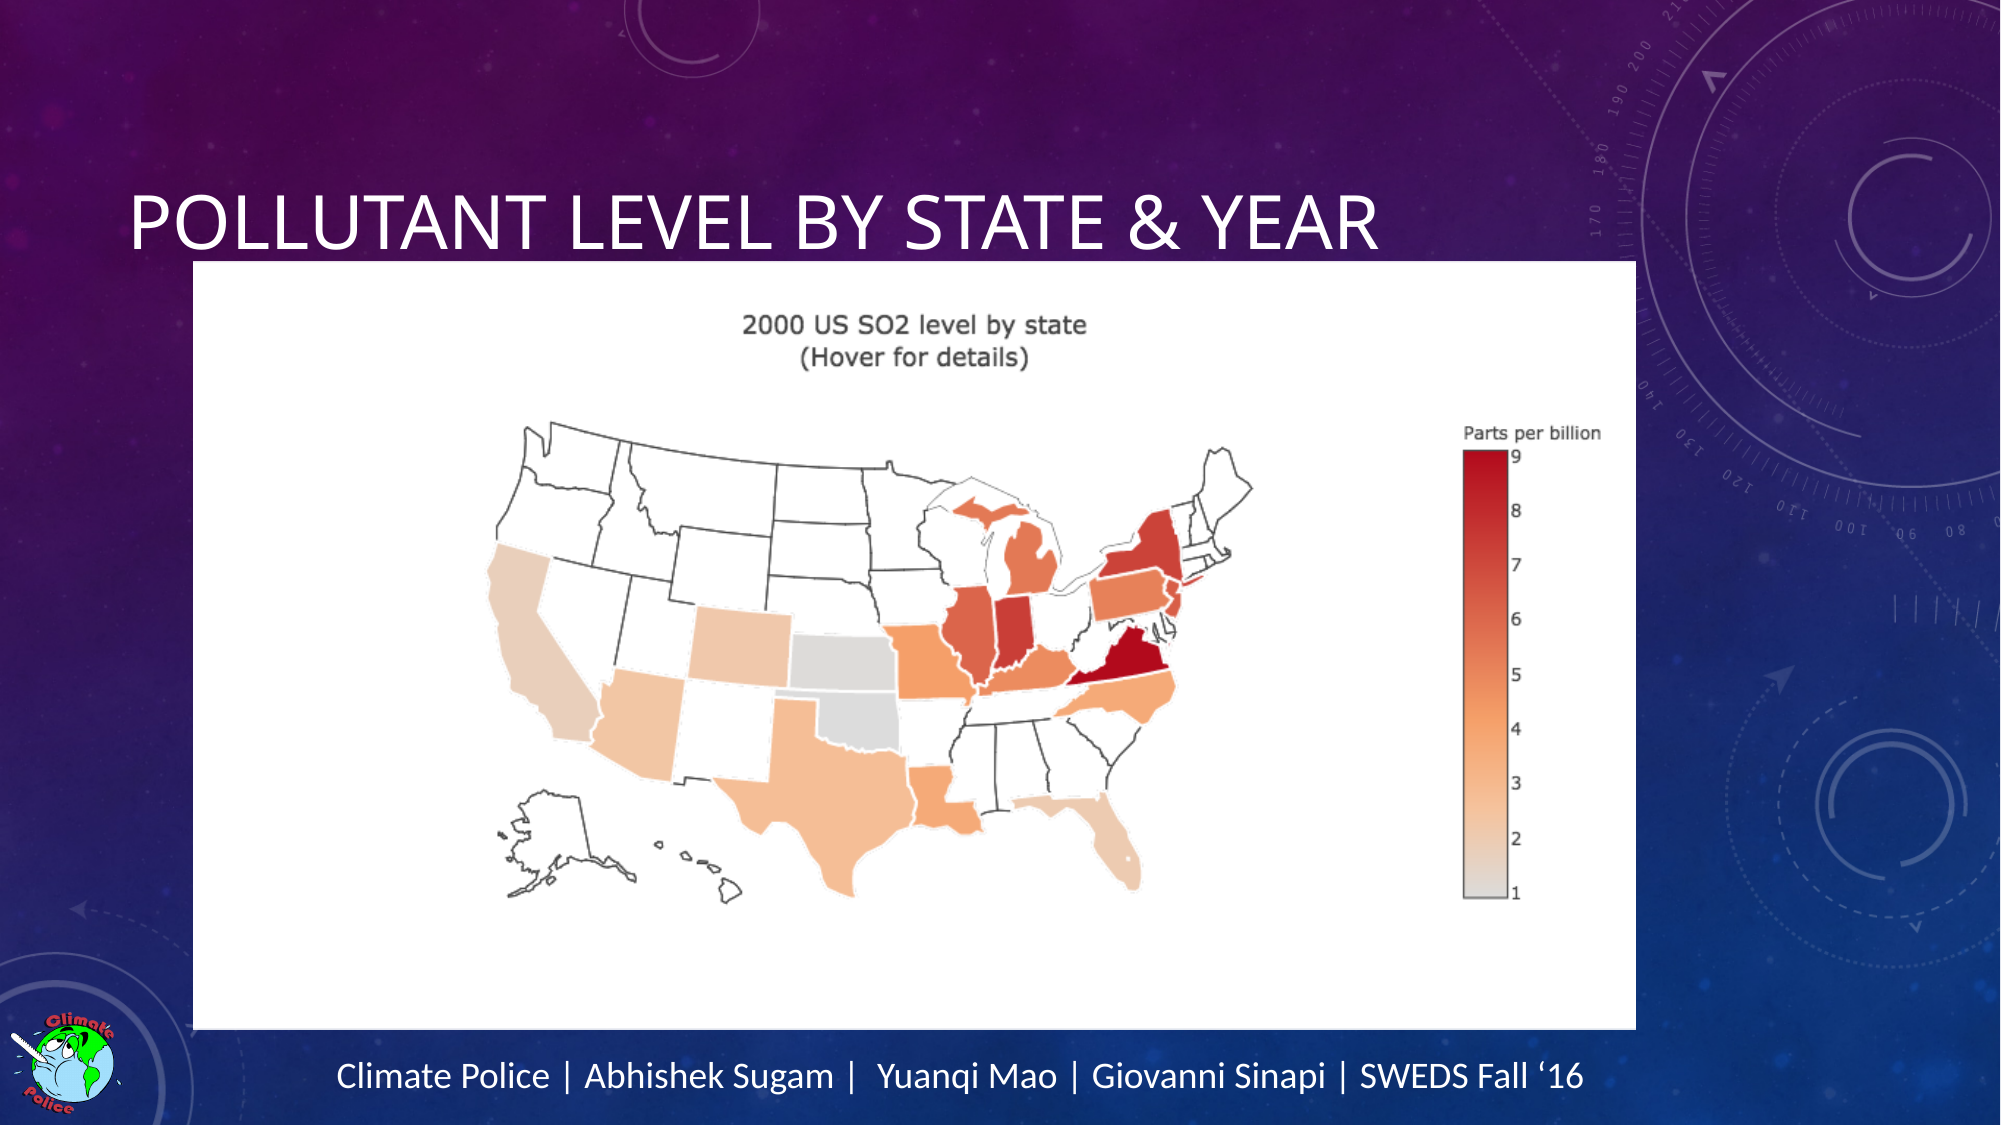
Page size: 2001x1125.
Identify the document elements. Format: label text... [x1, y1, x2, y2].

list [193, 261, 1636, 1030]
picture [0, 0, 2001, 1125]
text_box Climate Police | Abhishek Sugam | Yuanqi Mao | Giovanni Sinapi | SWEDS Fall ‘16 [321, 1043, 1619, 1103]
title Pollutant level by state & year [112, 99, 1775, 339]
